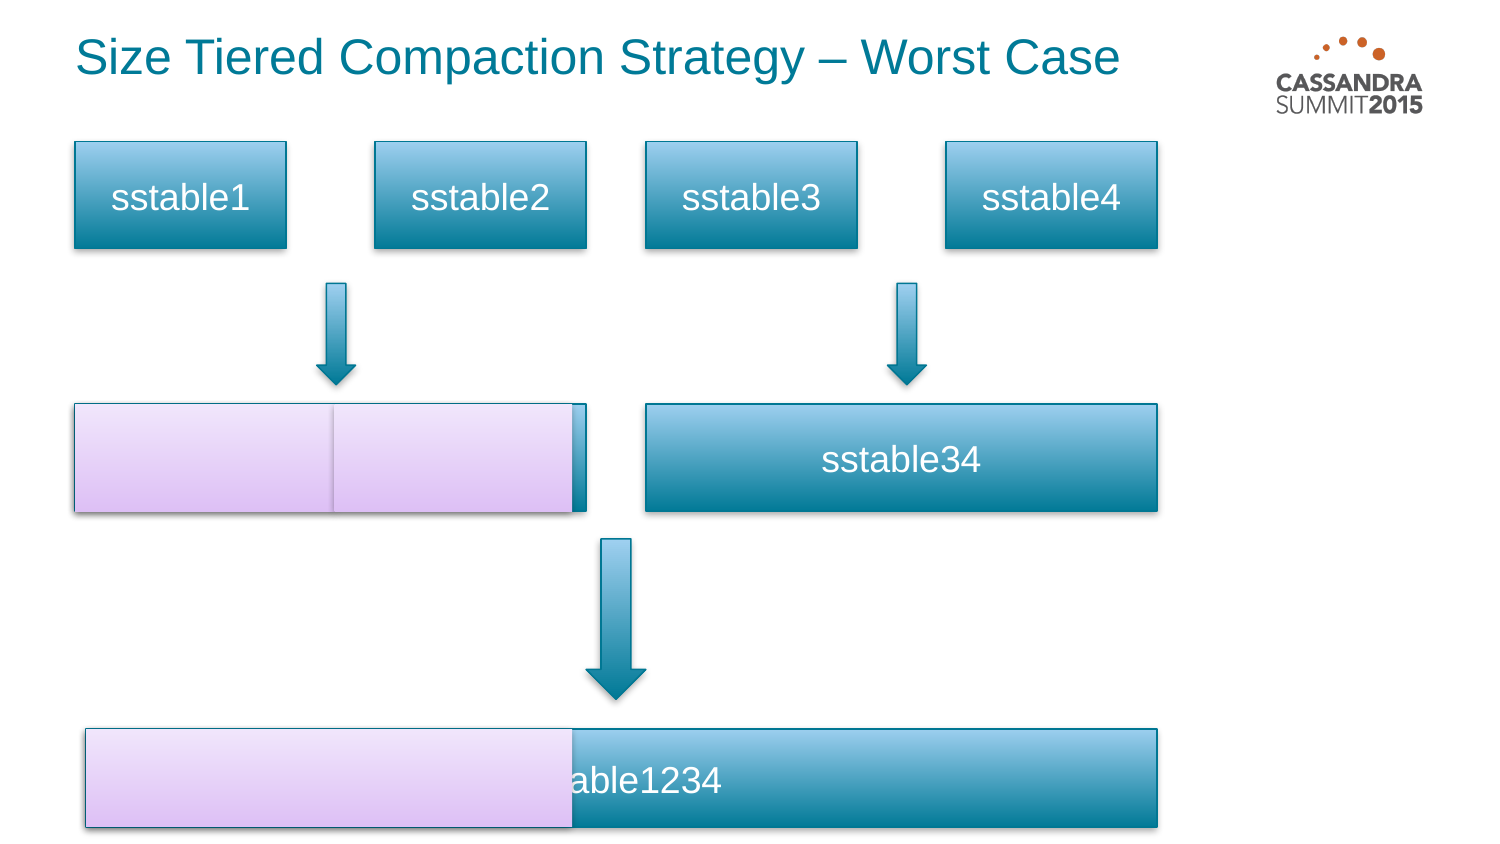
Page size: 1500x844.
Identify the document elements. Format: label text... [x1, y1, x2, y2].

text_box sstable3 [645, 141, 858, 249]
text_box [315, 282, 357, 386]
text_box [886, 282, 928, 386]
text_box sstable34 [645, 403, 1158, 512]
title Size Tiered Compaction Strategy – Worst Case [75, 24, 1236, 166]
text_box sstable4 [945, 141, 1158, 249]
text_box [334, 403, 573, 512]
text_box sstable2 [374, 141, 587, 249]
text_box [74, 403, 333, 512]
text_box sstable1234 [573, 728, 1158, 828]
text_box [85, 728, 573, 828]
picture [1273, 33, 1425, 116]
text_box [585, 538, 647, 700]
text_box sstable1 [74, 141, 287, 249]
text_box sstable12 [573, 403, 587, 512]
